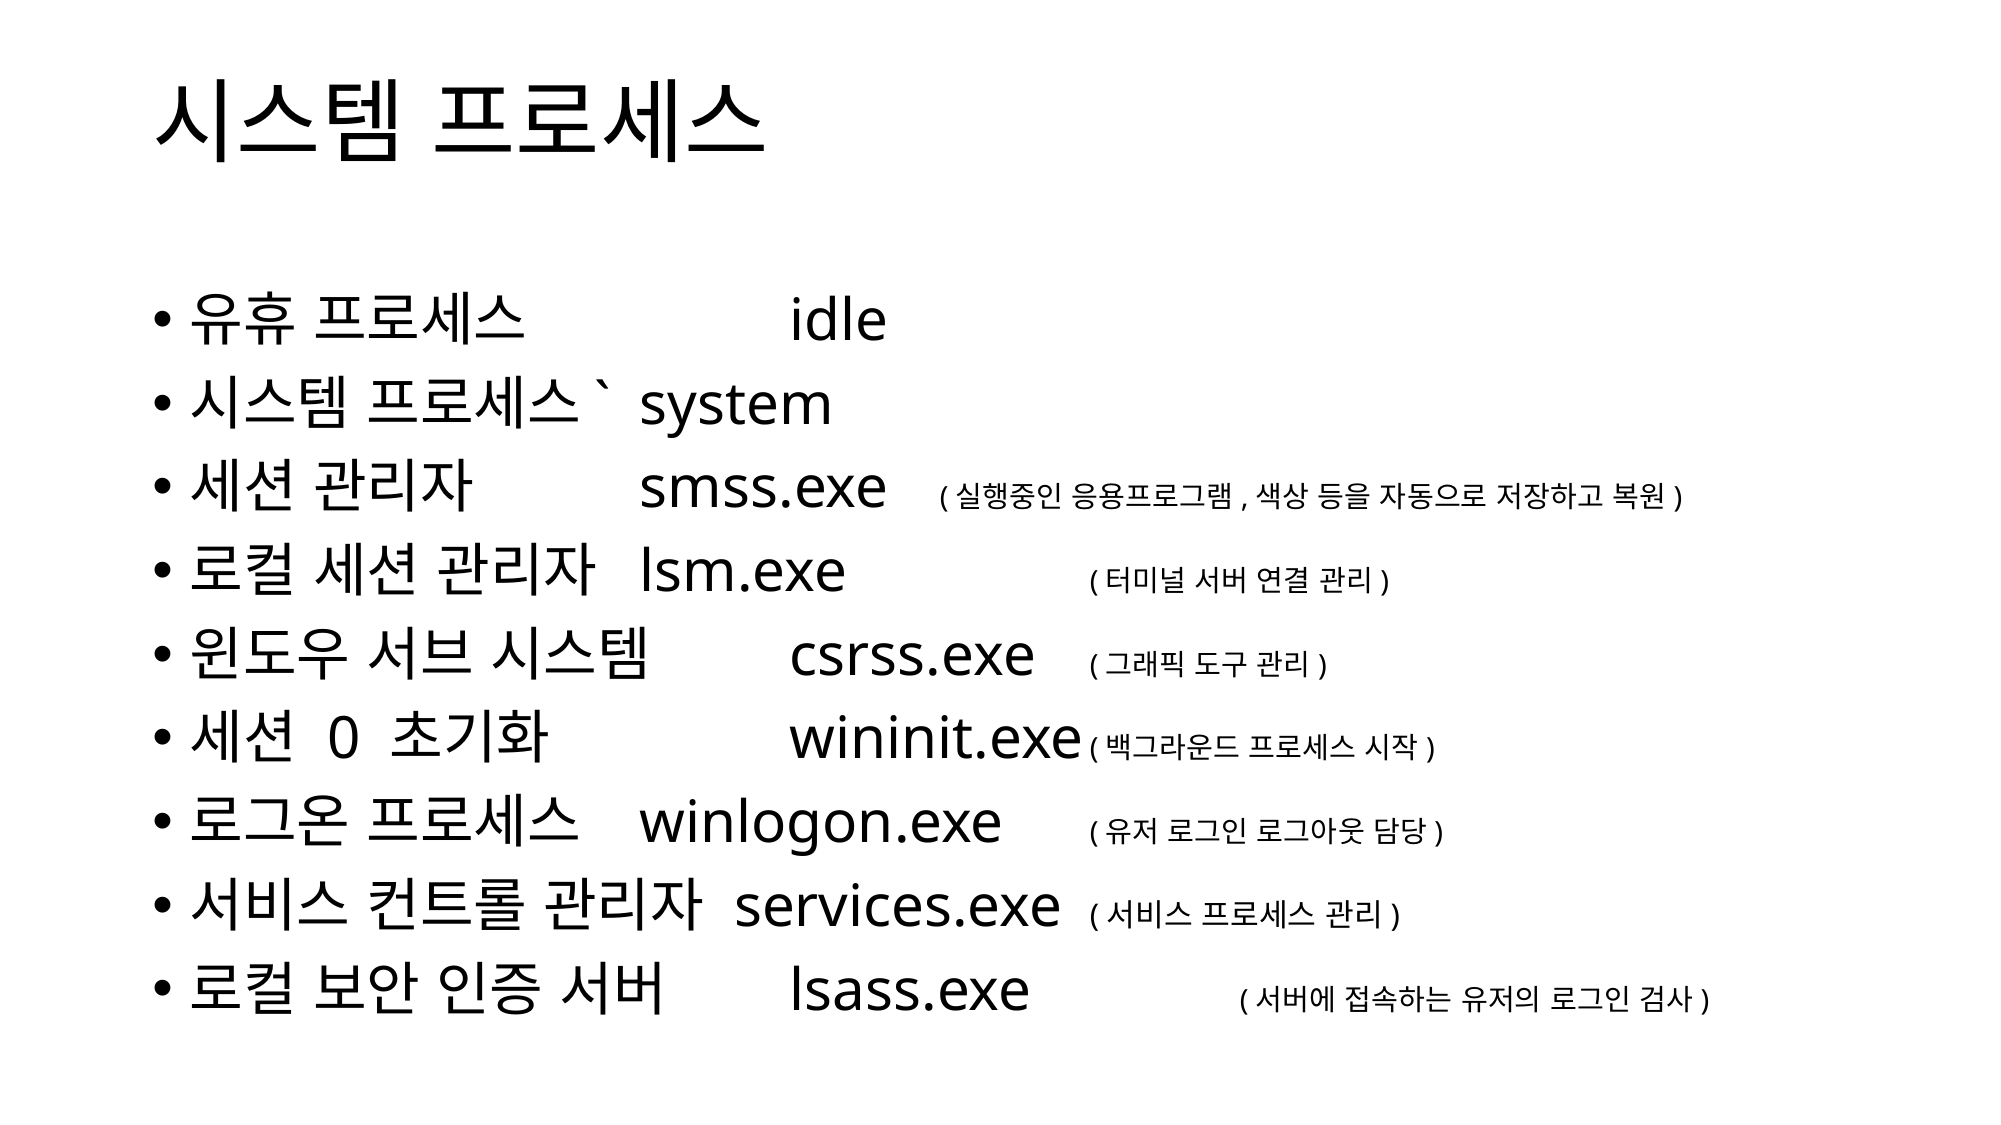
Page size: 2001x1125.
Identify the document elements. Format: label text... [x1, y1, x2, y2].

list 유휴 프로세스 idle 시스템 프로세스` system 세션 관리자 smss.exe (실행중인 응용프로그램,색상 등을 자동으로 저장하고 복원) 로컬 세션 관리자 lsm.exe (터미널 서버 연결 관리) 윈도우 서브 시스템 csrss.exe (그래픽 도구 관리) 세션 0 초기화 wininit.exe (백그라운드 프로세스 시작) 로그온 프로세스 winlogon.exe (유저 로그인 로그아웃 담당) 서비스 컨트롤 관리자 services.exe (서비스 프로세스 관리) 로컬 보안 인증 서버 lsass.exe (서버에 접속하는 유저의 로그인 검사) [137, 192, 2000, 1125]
title 시스템 프로세스 [137, 59, 1863, 192]
